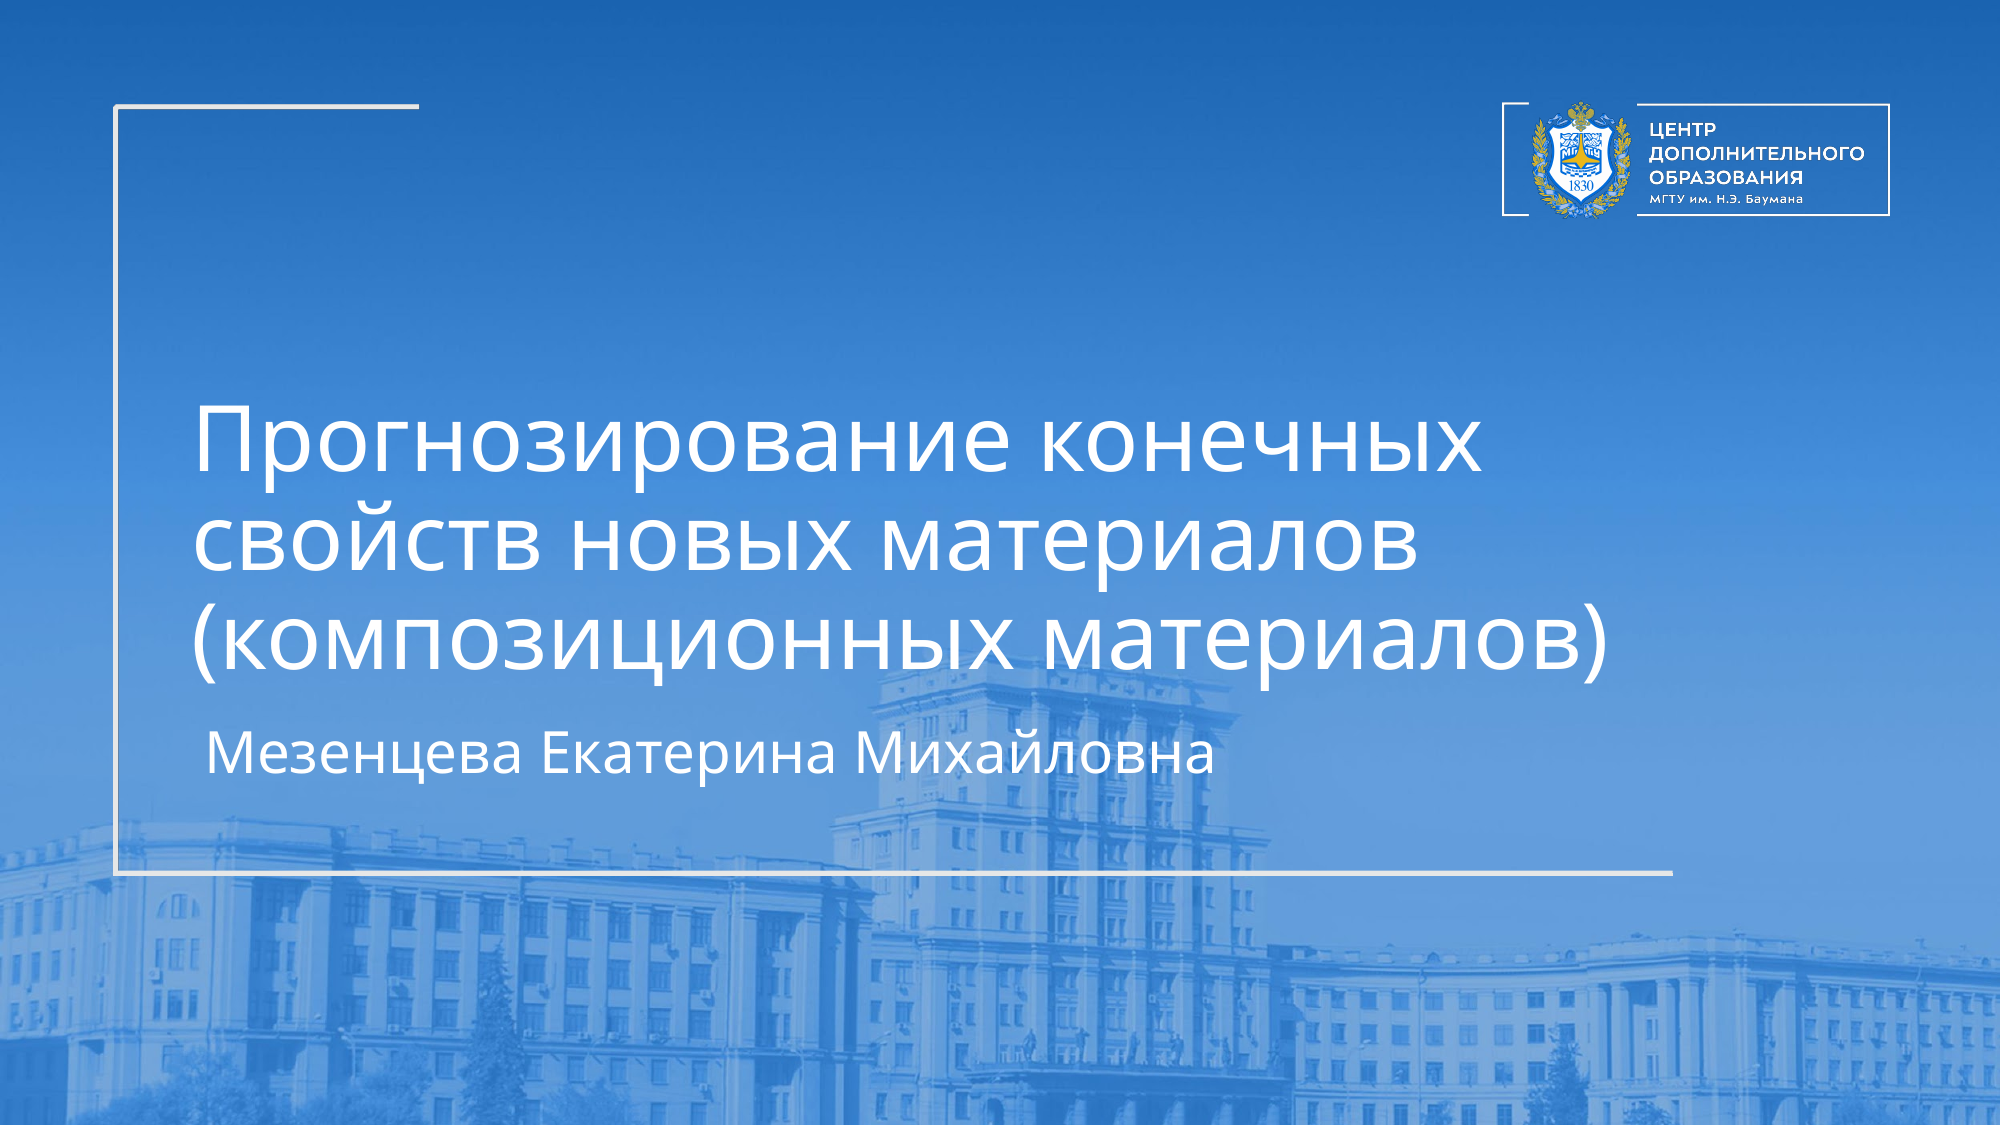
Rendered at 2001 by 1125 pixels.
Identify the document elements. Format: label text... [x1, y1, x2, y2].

title Прогнозирование конечных свойств новых материалов (композиционных материалов) [176, 136, 1673, 697]
picture [0, 0, 2000, 1125]
subtitle Мезенцева Екатерина Михайловна [176, 715, 1673, 860]
